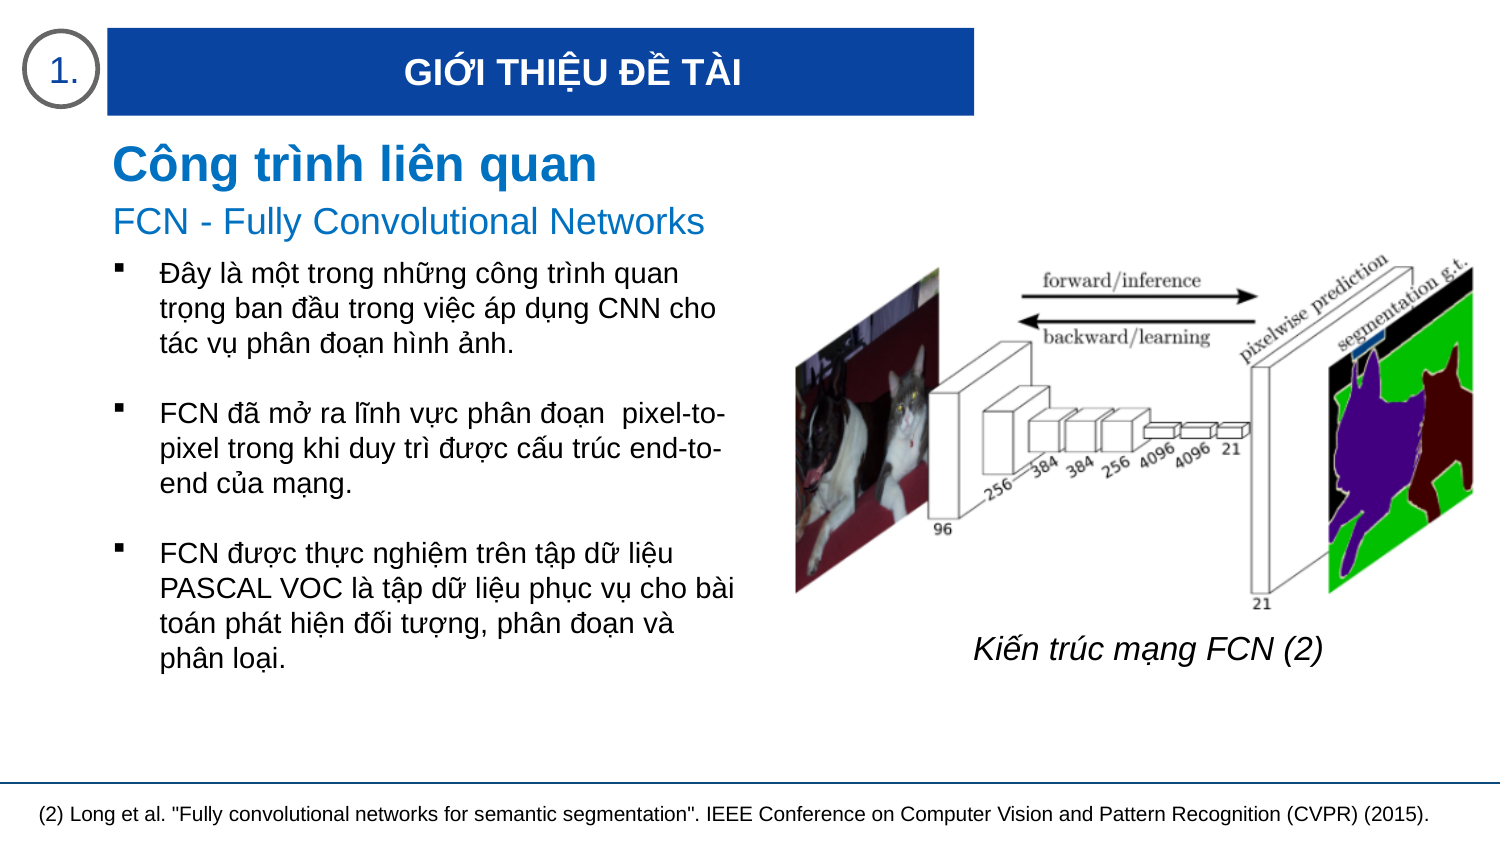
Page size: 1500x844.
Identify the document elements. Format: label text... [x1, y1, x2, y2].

text_box FCN - Fully Convolutional Networks [97, 190, 998, 295]
text_box Công trình liên quan [97, 123, 693, 190]
text_box Kiến trúc mạng FCN (2) [958, 627, 1407, 675]
text_box Đây là một trong những công trình quan trọng ban đầu trong việc áp dụng CNN cho tác vụ phân đoạn hình ảnh. FCN đã mở ra lĩnh vực phân đoạn pixel-to-pixel trong khi duy trì được cấu trúc end-to-end của mạng. FCN được thực nghiệm trên tập dữ liệu PASCAL VOC là tập dữ liệu phục vụ cho bài toán phát hiện đối tượng, phân đoạn và phân loại. [97, 295, 760, 712]
text_box 1. [0, 34, 96, 110]
text_box (2) Long et al. "Fully convolutional networks for semantic segmentation". IEEE Conference on Computer Vision and Pattern Recognition (CVPR) (2015). [13, 793, 1448, 844]
text_box [107, 27, 975, 116]
text_box GIỚI THIỆU ĐỀ TÀI [388, 40, 823, 101]
picture [768, 231, 1500, 620]
picture [0, 781, 1500, 785]
text_box [24, 30, 98, 107]
